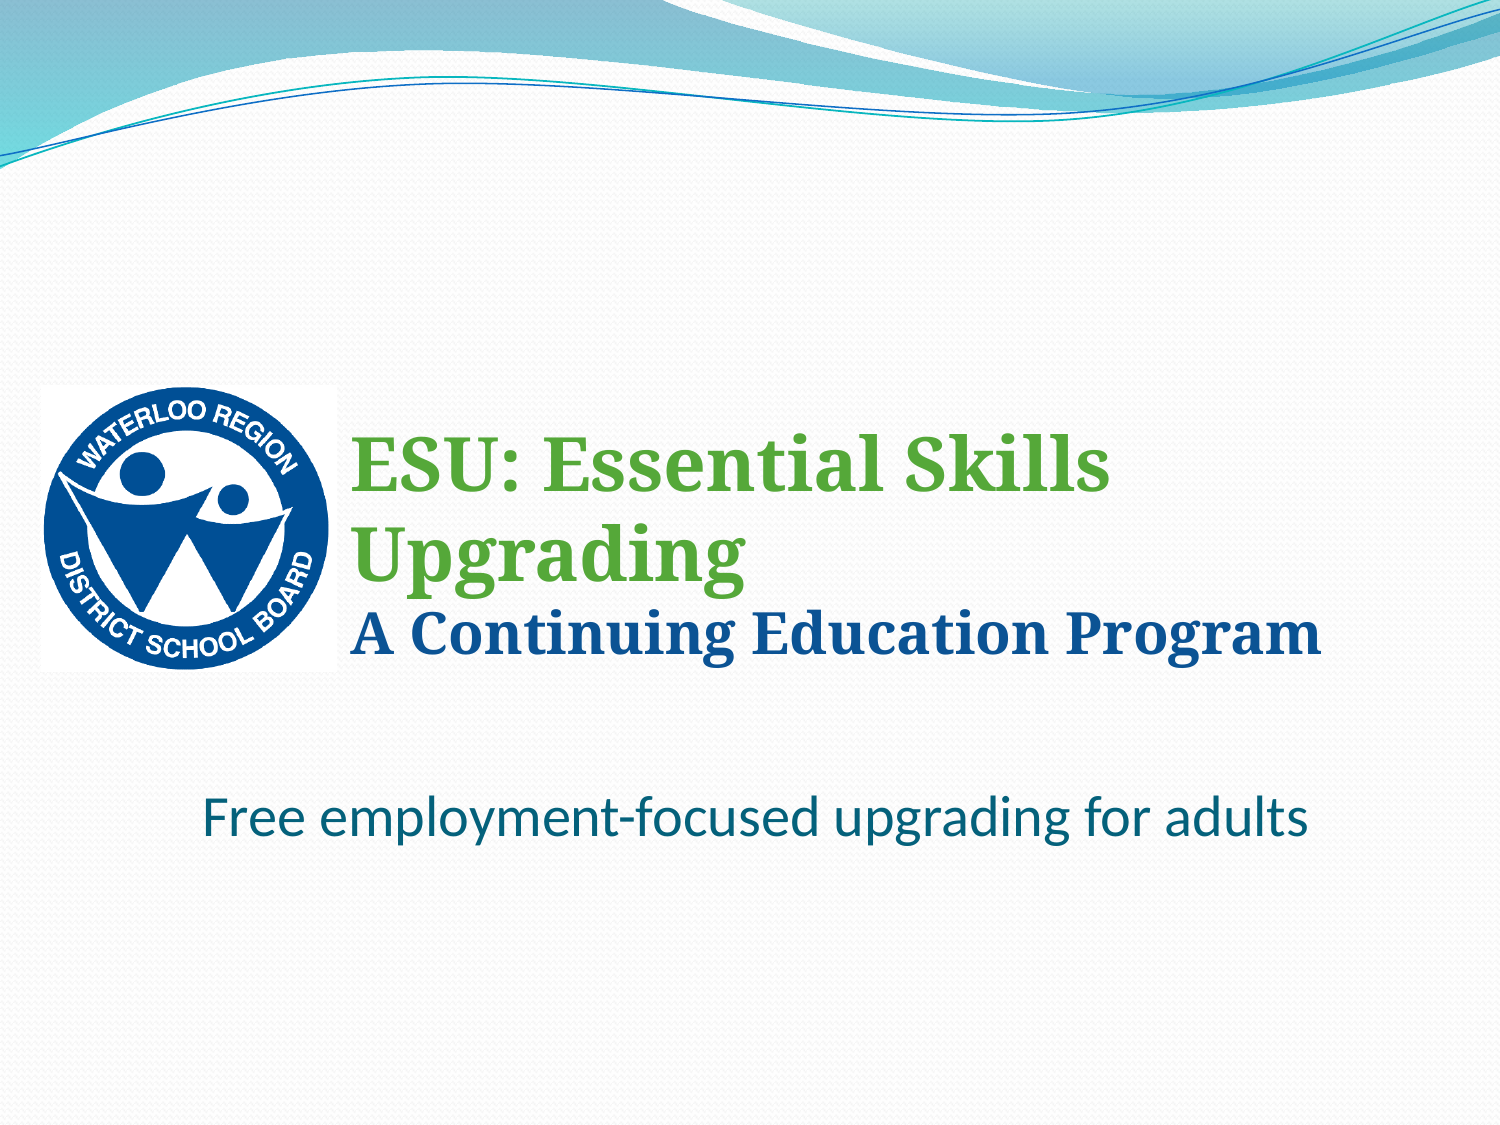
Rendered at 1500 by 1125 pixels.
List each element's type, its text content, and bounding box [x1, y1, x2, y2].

title Free employment-focused upgrading for adults [123, 716, 1388, 904]
text_box ESU: Essential Skills Upgrading A Continuing Education Program [341, 408, 1492, 674]
picture [41, 385, 337, 672]
